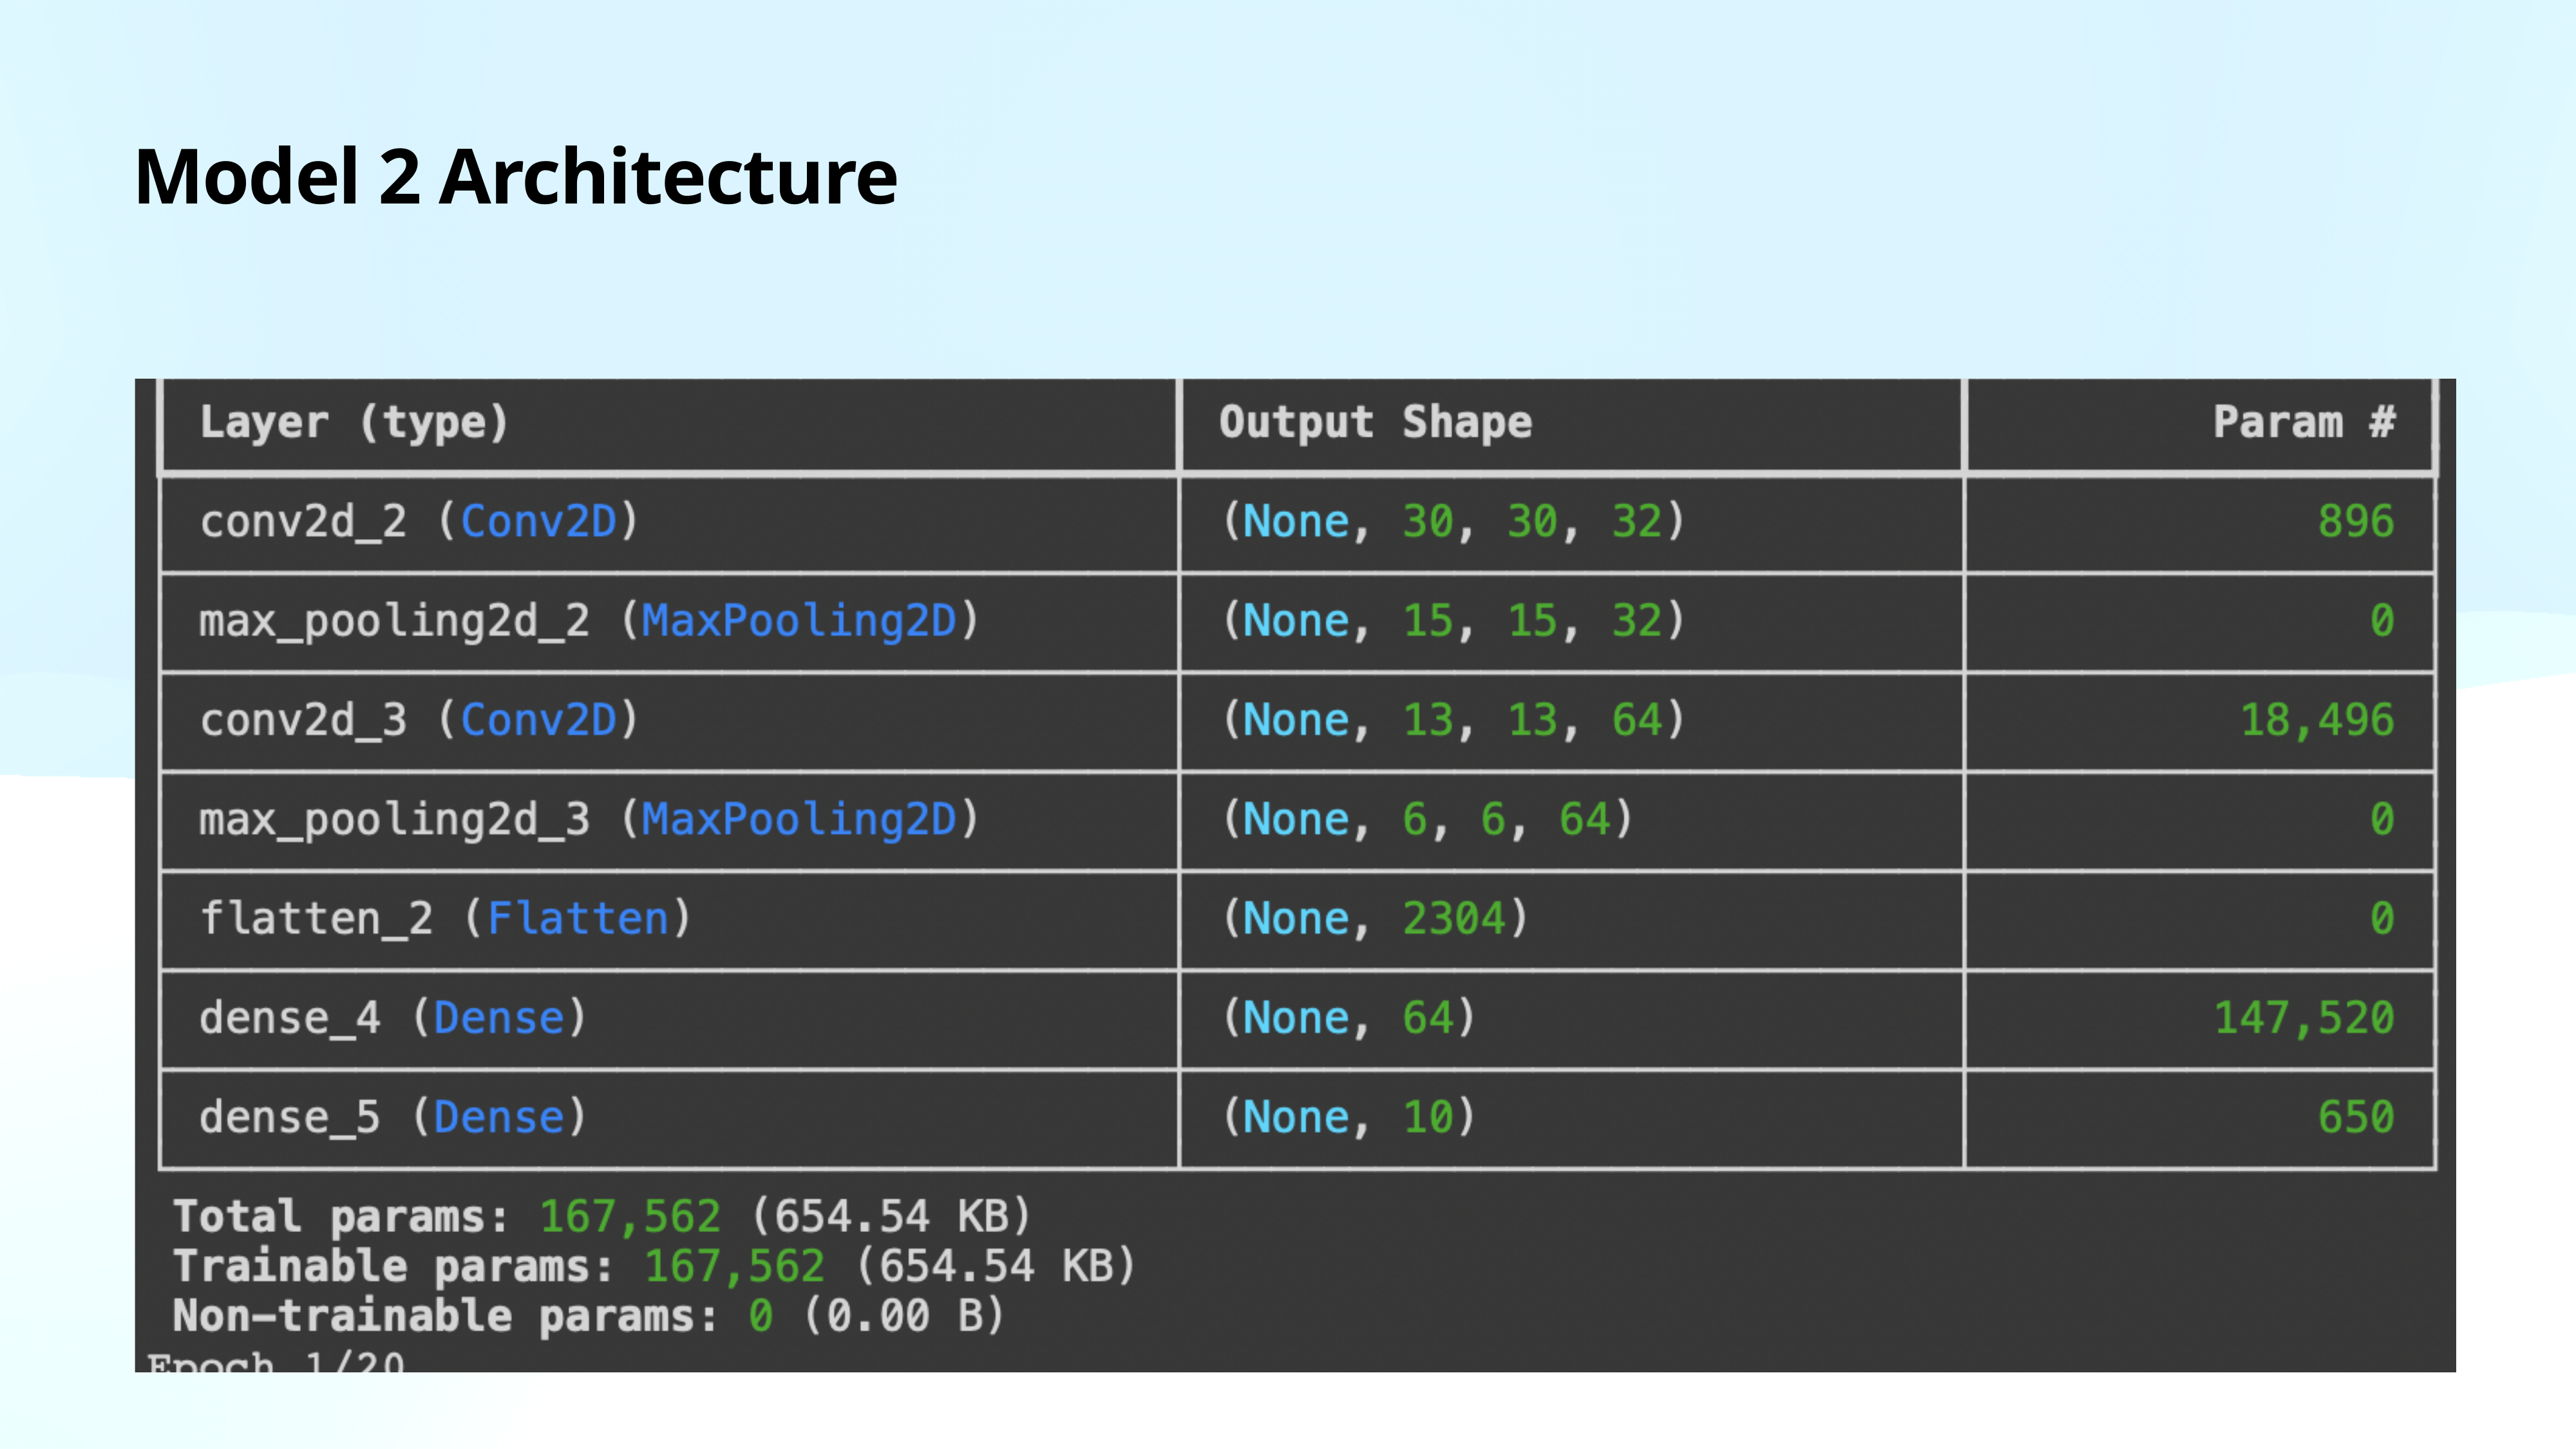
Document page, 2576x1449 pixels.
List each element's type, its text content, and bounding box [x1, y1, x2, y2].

text_box Model 2 Architecture [127, 140, 2449, 239]
picture [0, 0, 2576, 1449]
